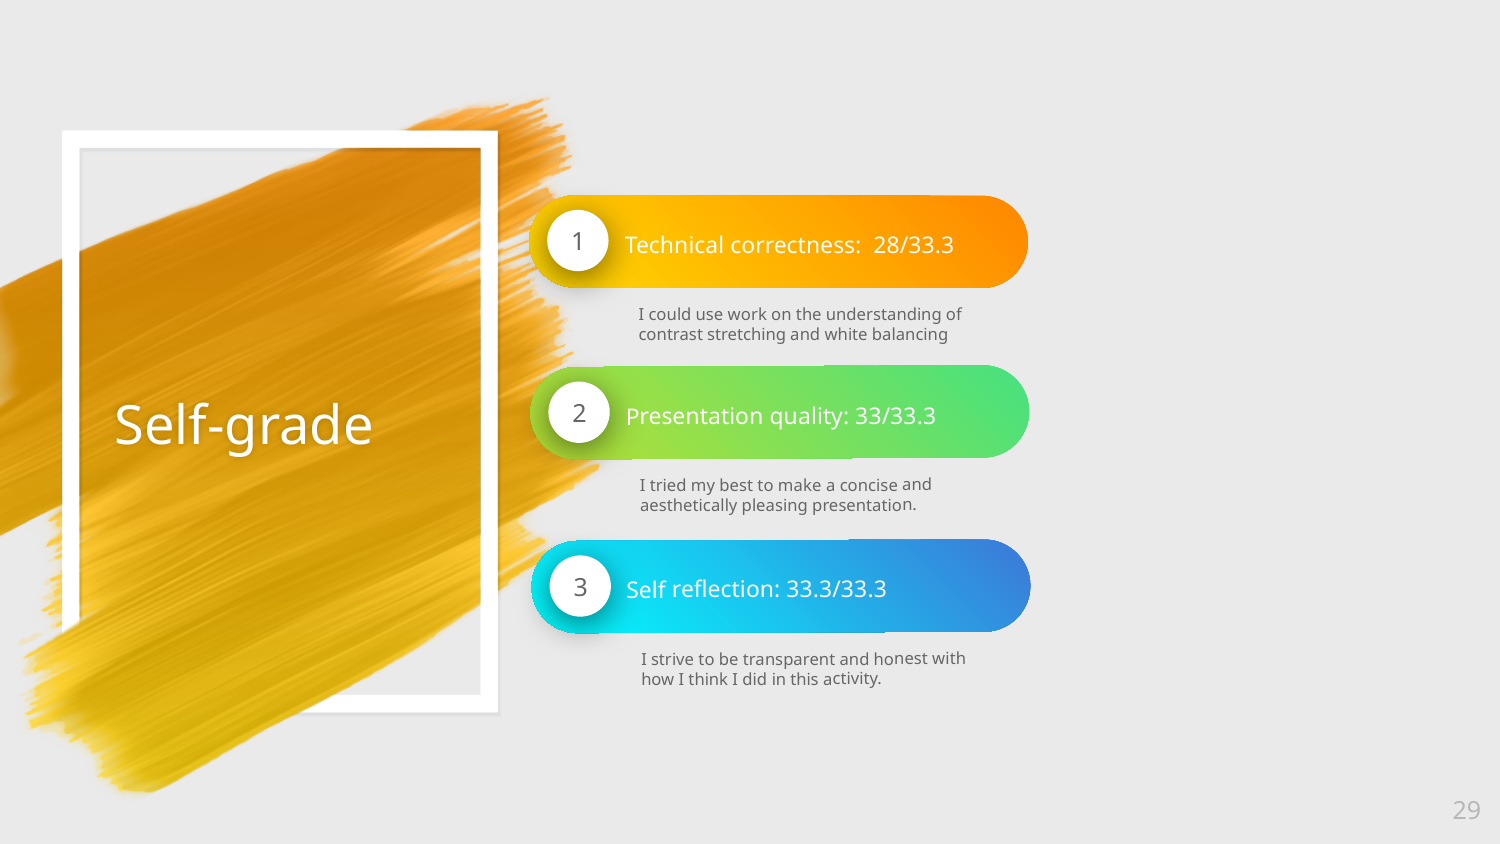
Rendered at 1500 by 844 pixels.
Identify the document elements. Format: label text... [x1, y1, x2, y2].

title Self-grade [114, 149, 447, 696]
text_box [481, 184, 1032, 416]
slide_number 29 [1391, 779, 1482, 844]
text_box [485, 524, 998, 745]
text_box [491, 333, 1004, 574]
picture [0, 0, 1500, 844]
